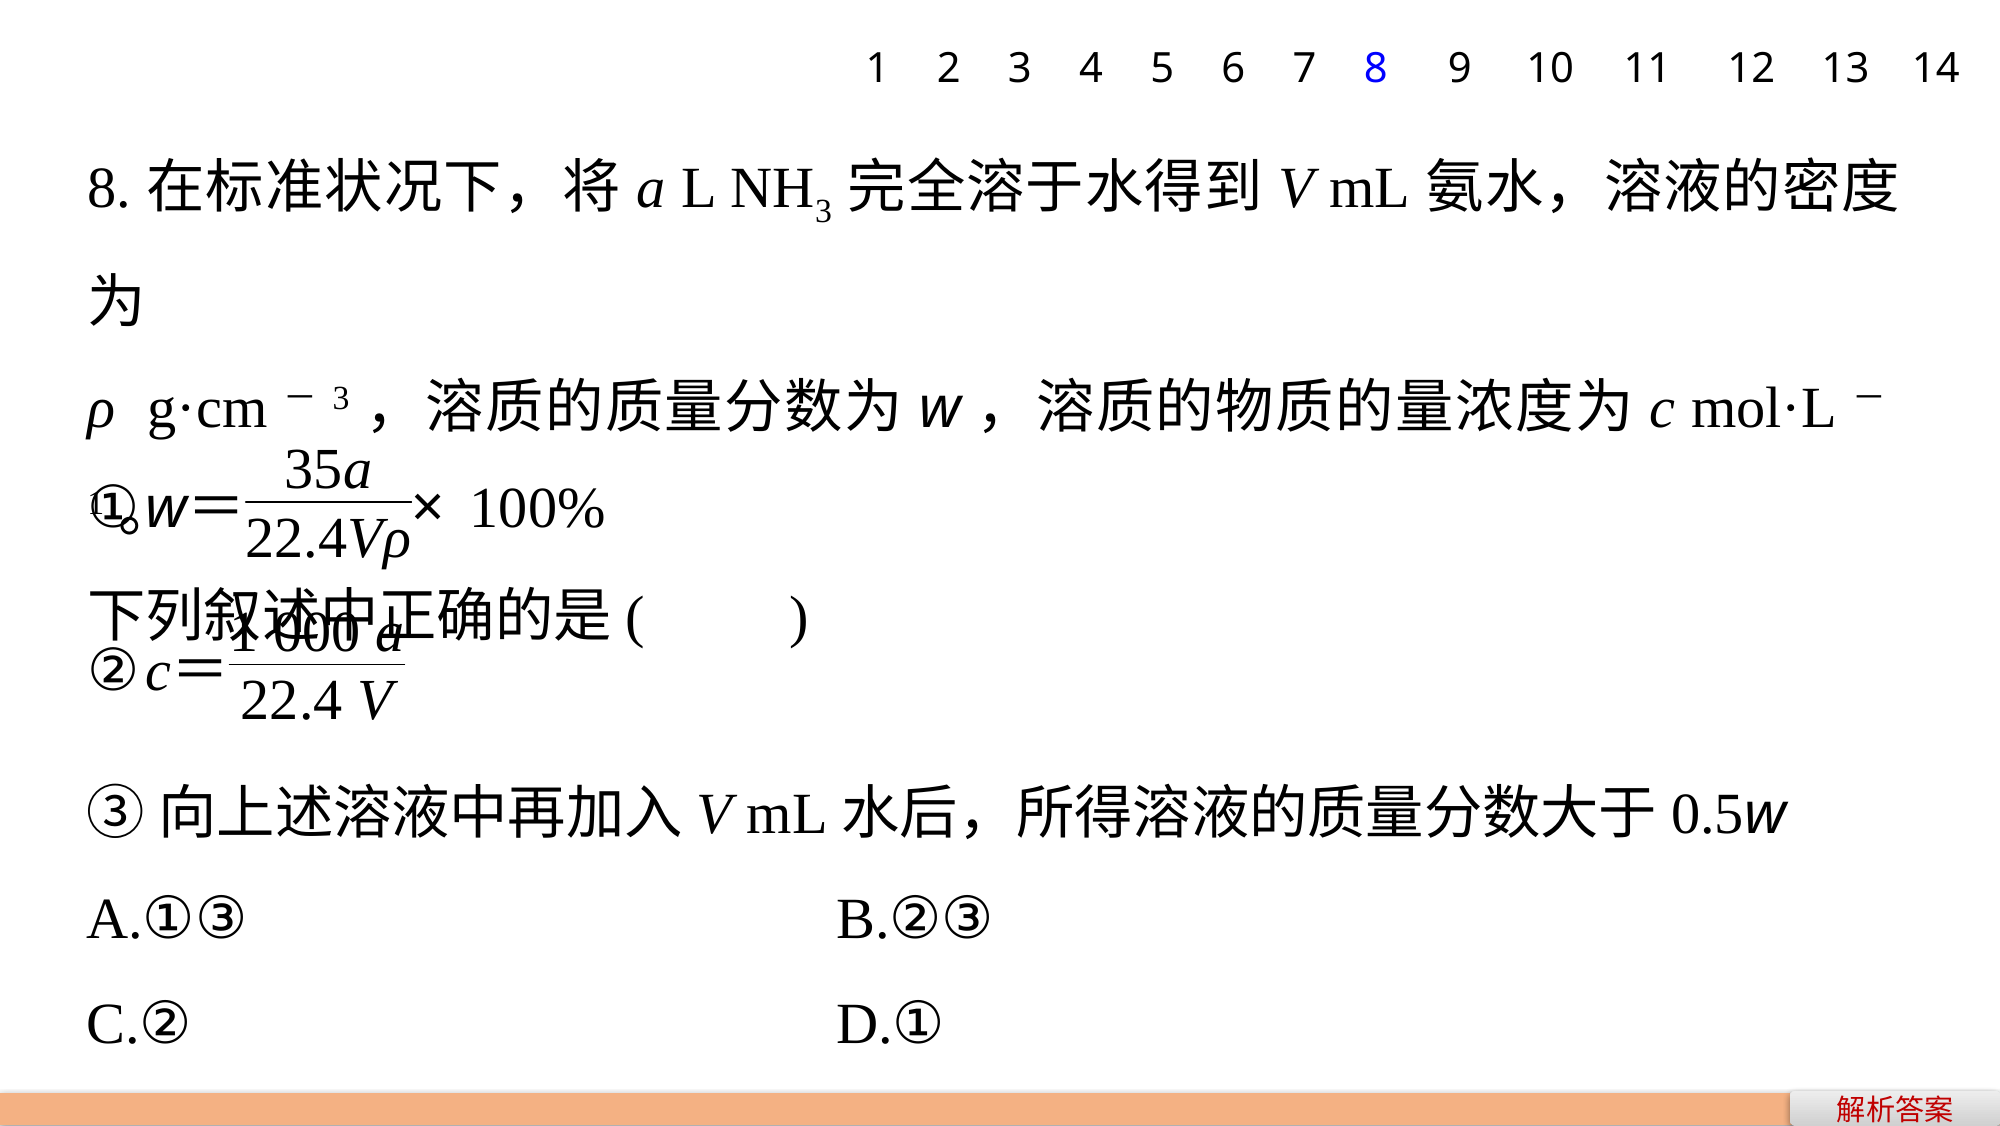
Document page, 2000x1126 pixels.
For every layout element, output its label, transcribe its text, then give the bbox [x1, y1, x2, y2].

text_box 8 [1348, 18, 1408, 114]
text_box 2 [921, 18, 981, 114]
text_box 10 [1503, 18, 1595, 114]
text_box ③向上述溶液中再加入V mL水后，所得溶液的质量分数大于0.5w A.①③ B.②③ C.② D.① [71, 732, 1944, 1063]
text_box 8.在标准状况下，将a L NH3完全溶于水得到V mL氨水，溶液的密度为 ρ g·cm－3，溶质的质量分数为w，溶质的物质的量浓度为c mol·L－1。 下列叙述中正确的是( ) [72, 101, 1916, 656]
text_box 13 [1807, 18, 1890, 114]
text_box 4 [1064, 18, 1124, 114]
text_box 5 [1135, 18, 1195, 114]
text_box 9 [1419, 18, 1492, 114]
text_box [0, 1092, 1787, 1126]
text_box 12 [1703, 18, 1796, 114]
text_box 1 [850, 18, 910, 114]
text_box 3 [992, 18, 1052, 114]
text_box 11 [1606, 18, 1692, 114]
text_box 7 [1277, 18, 1337, 114]
text_box 14 [1901, 18, 1980, 114]
text_box 解析答案 [1788, 1089, 2000, 1126]
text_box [86, 421, 674, 771]
text_box 6 [1206, 18, 1266, 114]
